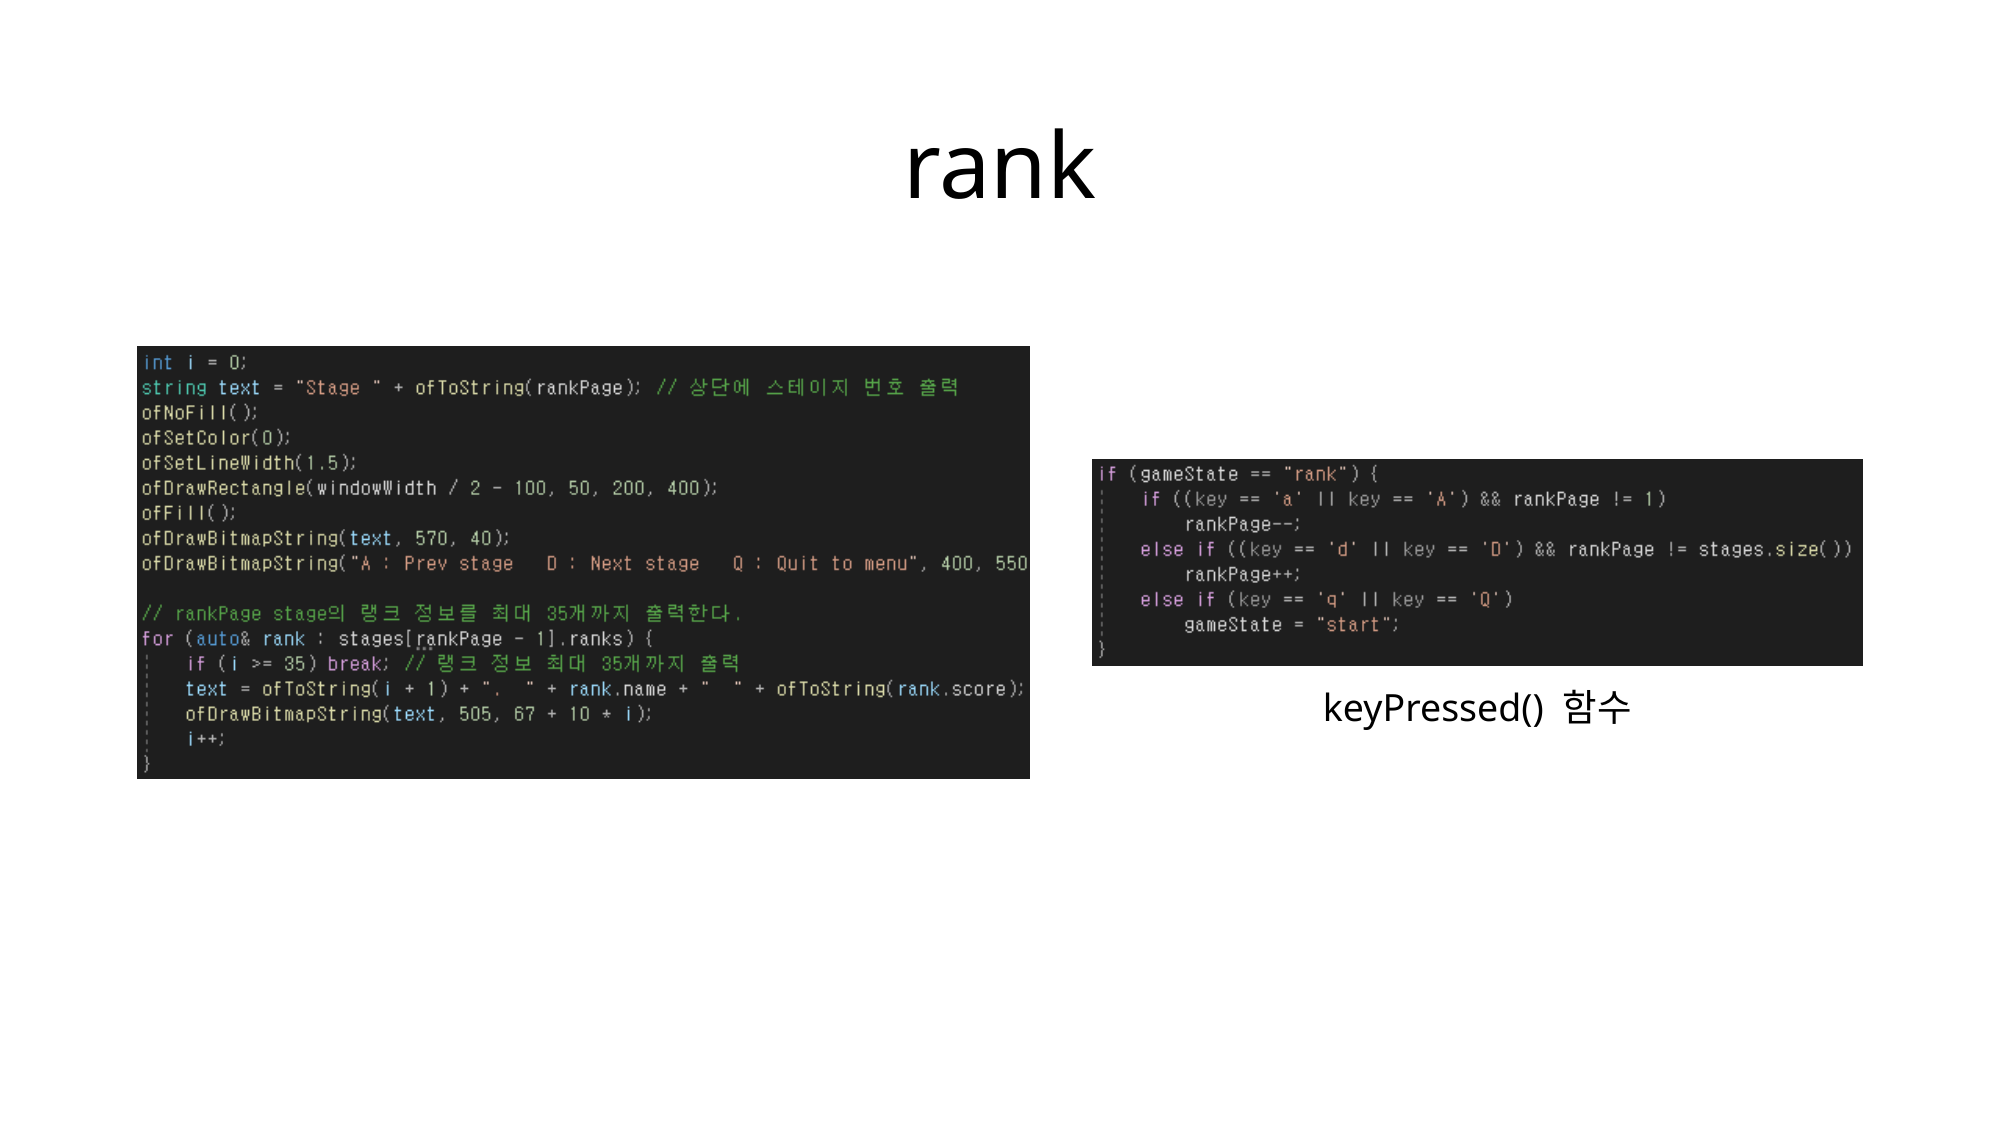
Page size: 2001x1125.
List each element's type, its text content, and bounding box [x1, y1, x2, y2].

picture [137, 346, 1030, 779]
title rank [137, 59, 1863, 278]
text_box keyPressed() 함수 [1265, 676, 1690, 737]
picture [1092, 459, 1863, 666]
